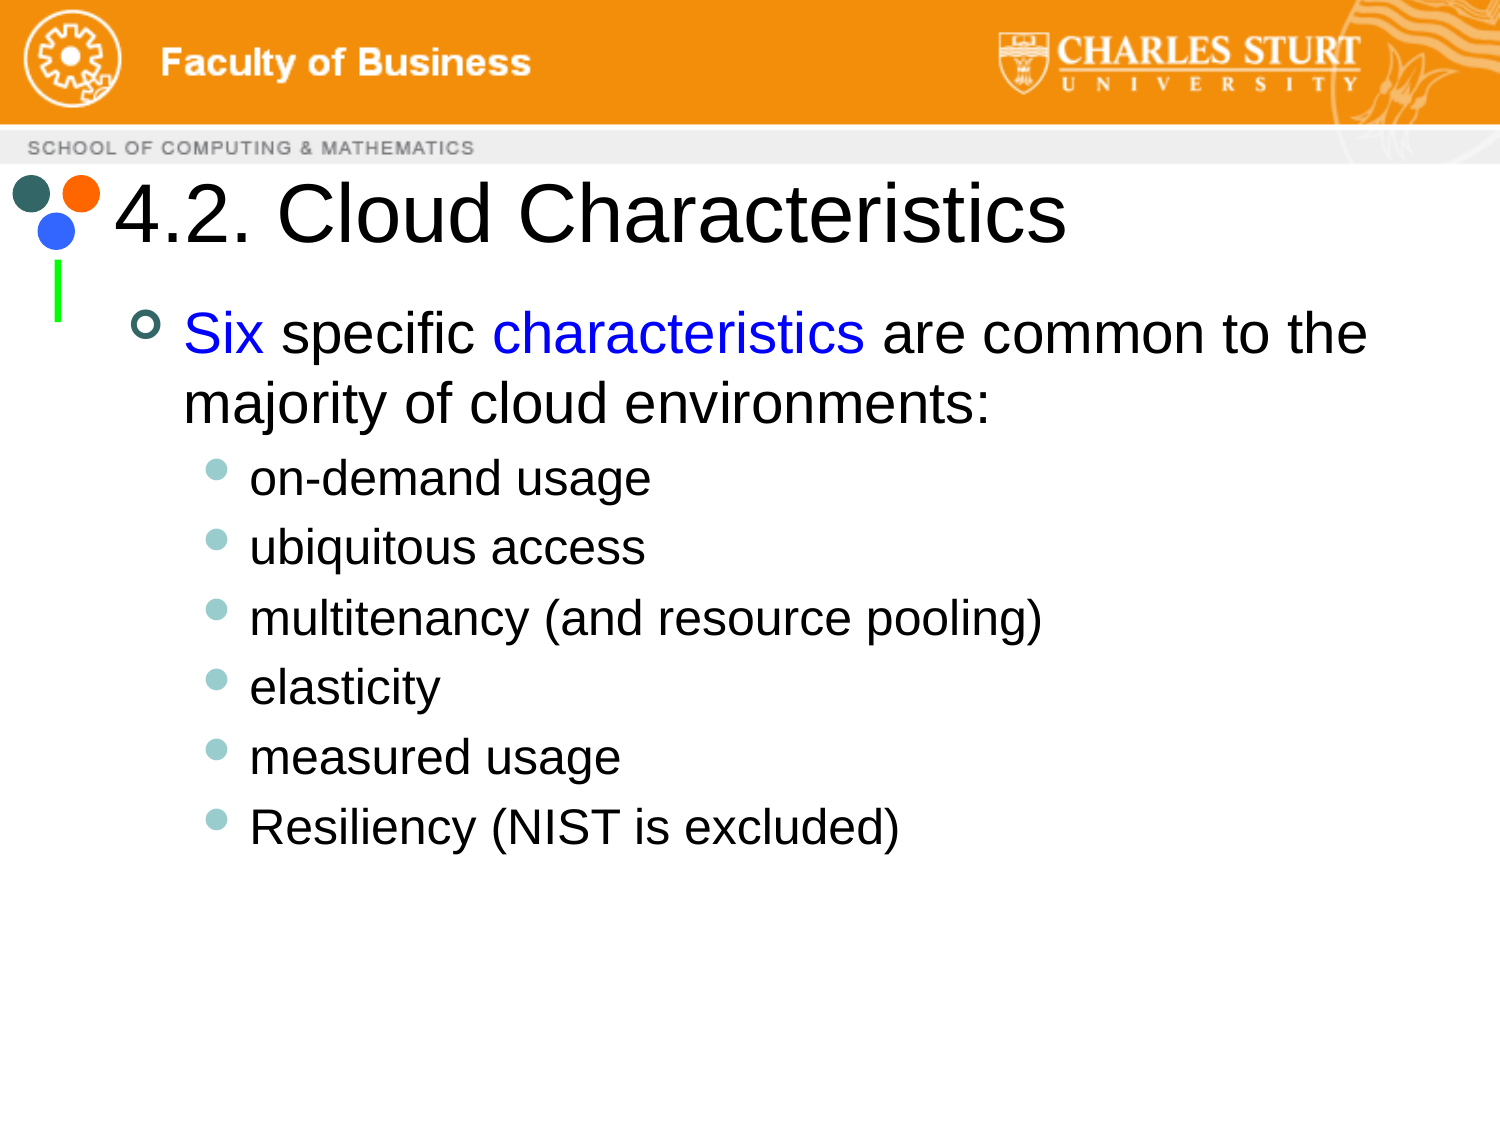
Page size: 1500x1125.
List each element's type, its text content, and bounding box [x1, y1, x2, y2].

title 4.2. Cloud Characteristics [99, 149, 1476, 270]
picture [0, 0, 1500, 1125]
list Six specific characteristics are common to the majority of cloud environments: on-demand usage ubiquitous access multitenancy (and resource pooling) elasticity measured usage Resiliency (NIST is excluded) [112, 287, 1500, 1125]
